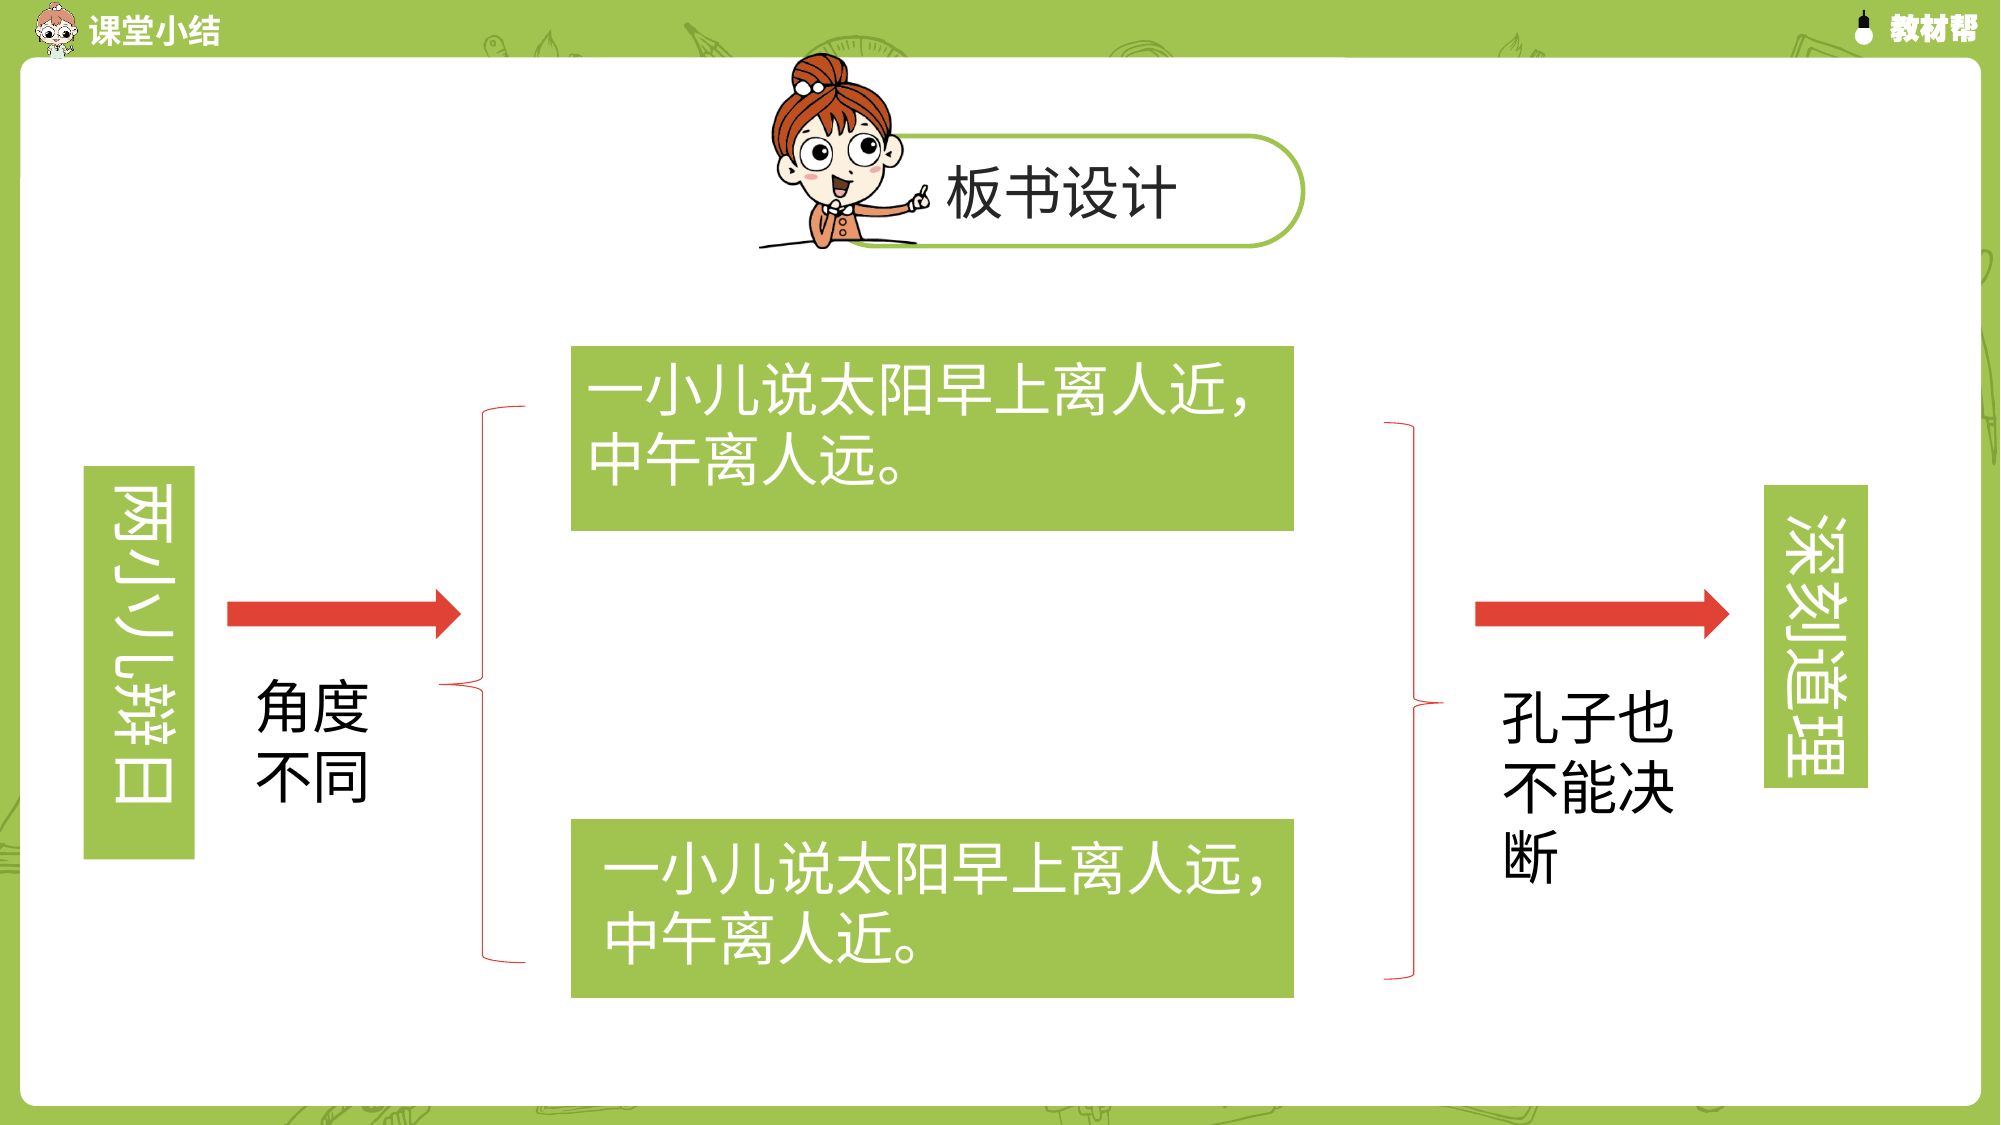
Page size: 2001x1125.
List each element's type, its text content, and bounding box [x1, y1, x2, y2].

picture [759, 53, 930, 249]
text_box 板书设计 [930, 135, 1304, 247]
text_box 结果不同 [1417, 474, 1519, 799]
text_box [1383, 422, 1417, 980]
text_box 孔子也不能决断 [1486, 673, 1737, 899]
text_box [439, 405, 526, 964]
text_box 一小儿说太阳早上离人远，中午离人近。 [587, 824, 1279, 980]
text_box [227, 588, 462, 640]
text_box [570, 818, 1295, 999]
text_box [1475, 588, 1730, 640]
text_box [570, 345, 1295, 532]
text_box 两小儿辩日 [83, 466, 195, 860]
text_box 角度不同 [239, 662, 425, 818]
picture [34, 0, 79, 59]
text_box 深刻道理 [1754, 498, 1866, 828]
text_box 一小儿说太阳早上离人近，中午离人远。 [571, 345, 1262, 501]
text_box [1764, 485, 1868, 788]
